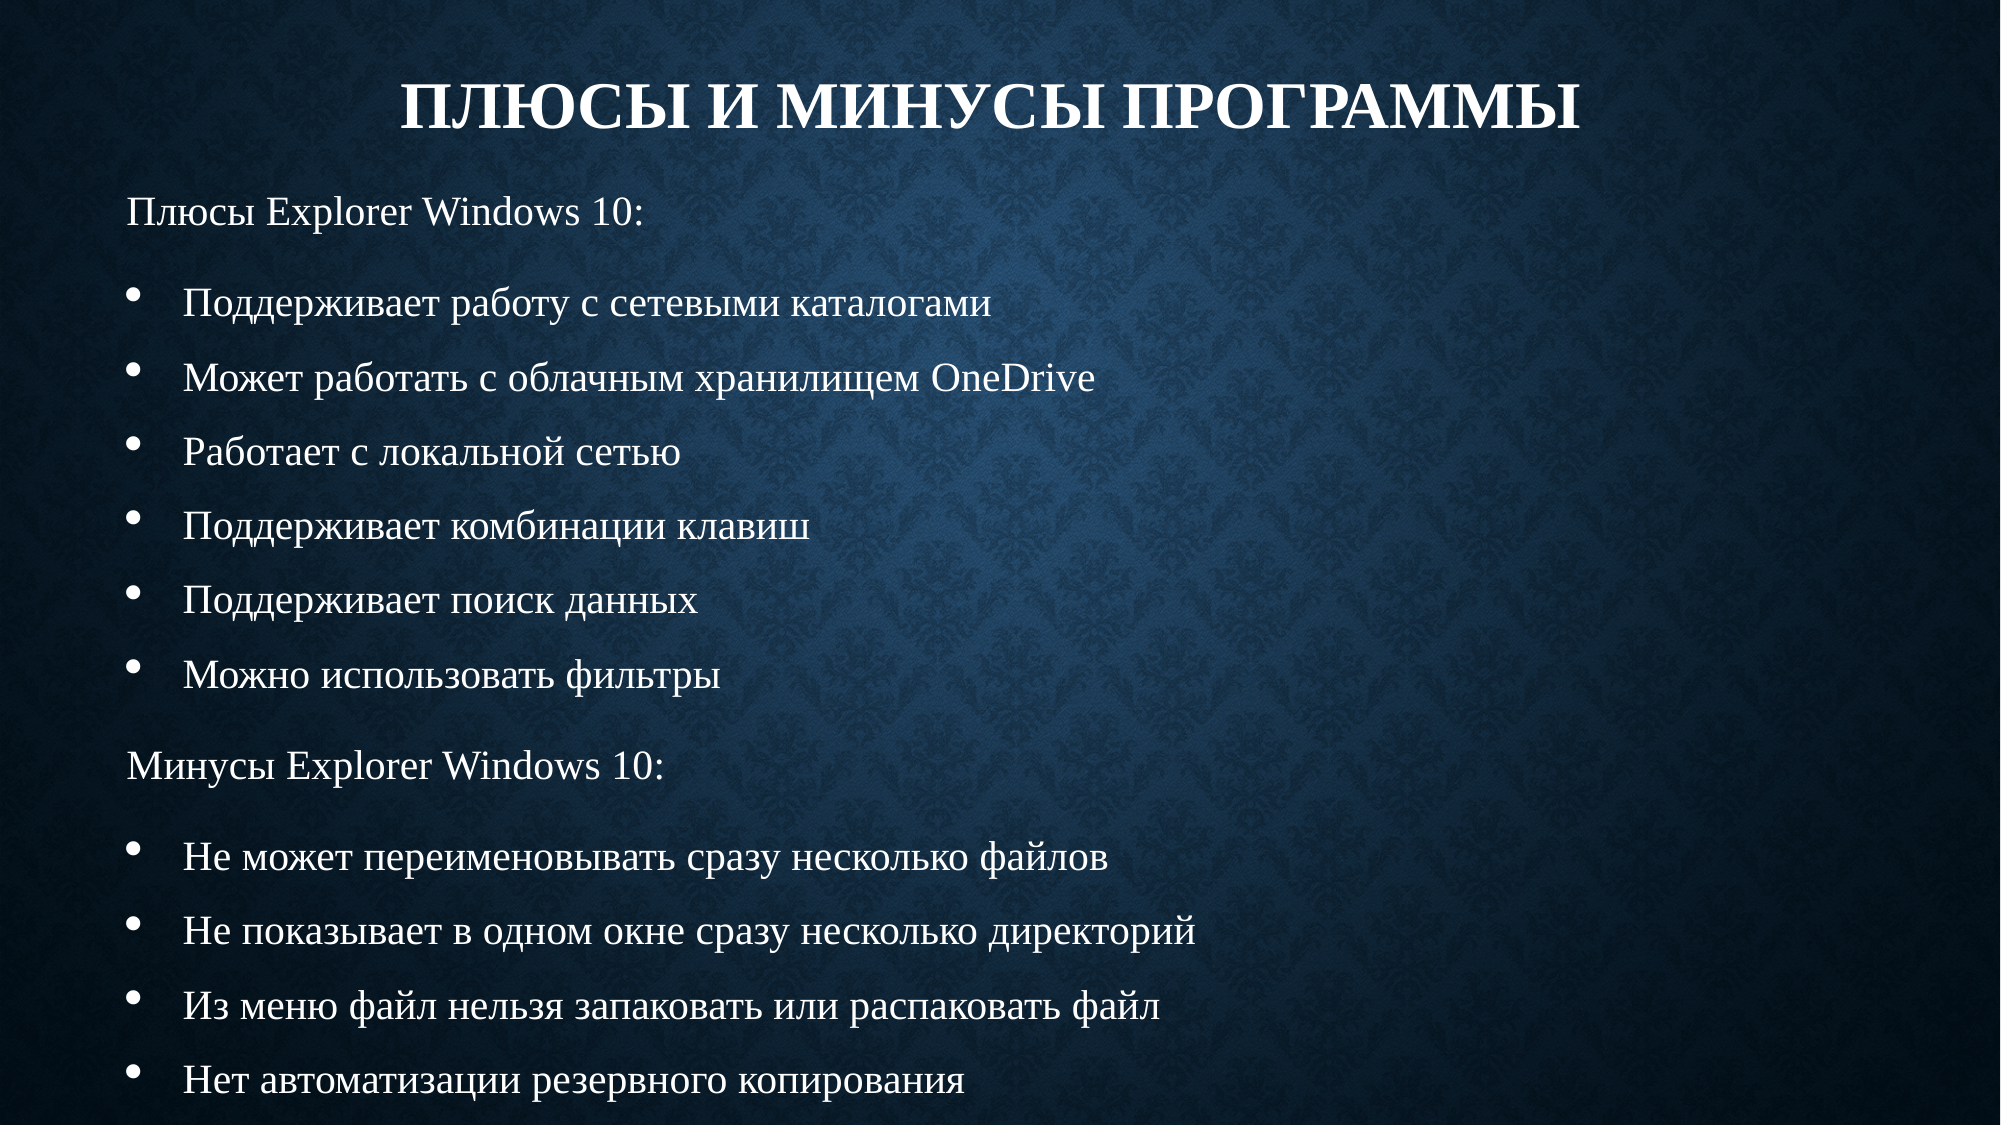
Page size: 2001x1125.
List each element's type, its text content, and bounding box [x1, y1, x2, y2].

title Плюсы и минусы программы [150, 13, 1850, 201]
list Плюсы Explorer Windows 10: Поддерживает работу с сетевыми каталогами Может работать с облачным хранилищем OneDrive Работает с локальной сетью Поддерживает комбинации клавиш Поддерживает поиск данных Можно использовать фильтры Минусы Explorer Windows 10: Не может переименовывать сразу несколько файлов Не показывает в одном окне сразу несколько директорий Из меню файл нельзя запаковать или распаковать файл Нет автоматизации резервного копирования [111, 172, 1837, 1112]
